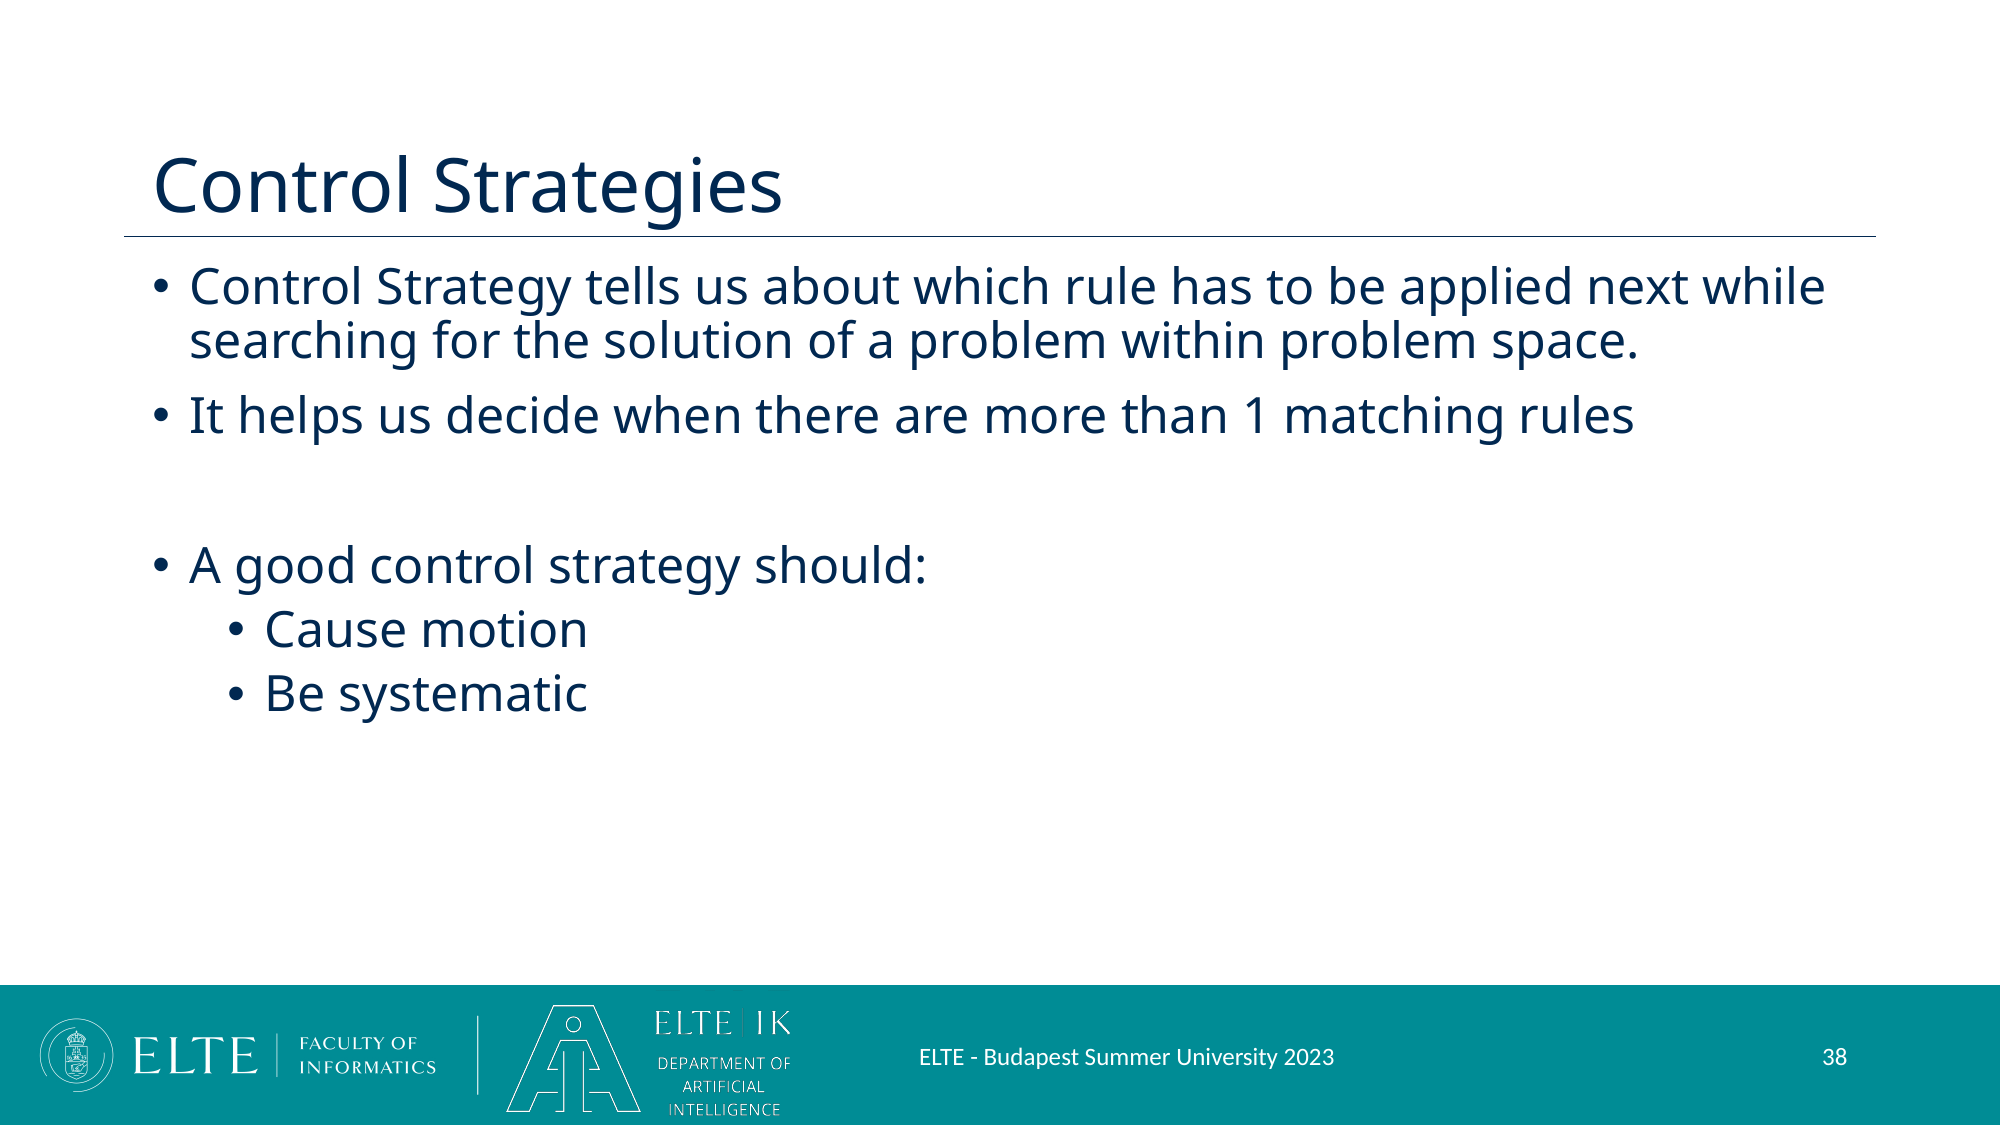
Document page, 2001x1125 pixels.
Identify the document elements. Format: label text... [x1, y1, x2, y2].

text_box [504, 990, 790, 1120]
list Control Strategy tells us about which rule has to be applied next while searching for the solution of a problem within problem space. It helps us decide when there are more than 1 matching rules A good control strategy should: Cause motion Be systematic [137, 254, 1863, 968]
footer ELTE - Budapest Summer University 2023 [790, 1025, 1465, 1085]
title Control Strategies [137, 59, 1863, 237]
slide_number 38 [1563, 1026, 1863, 1085]
picture [0, 985, 2000, 1125]
